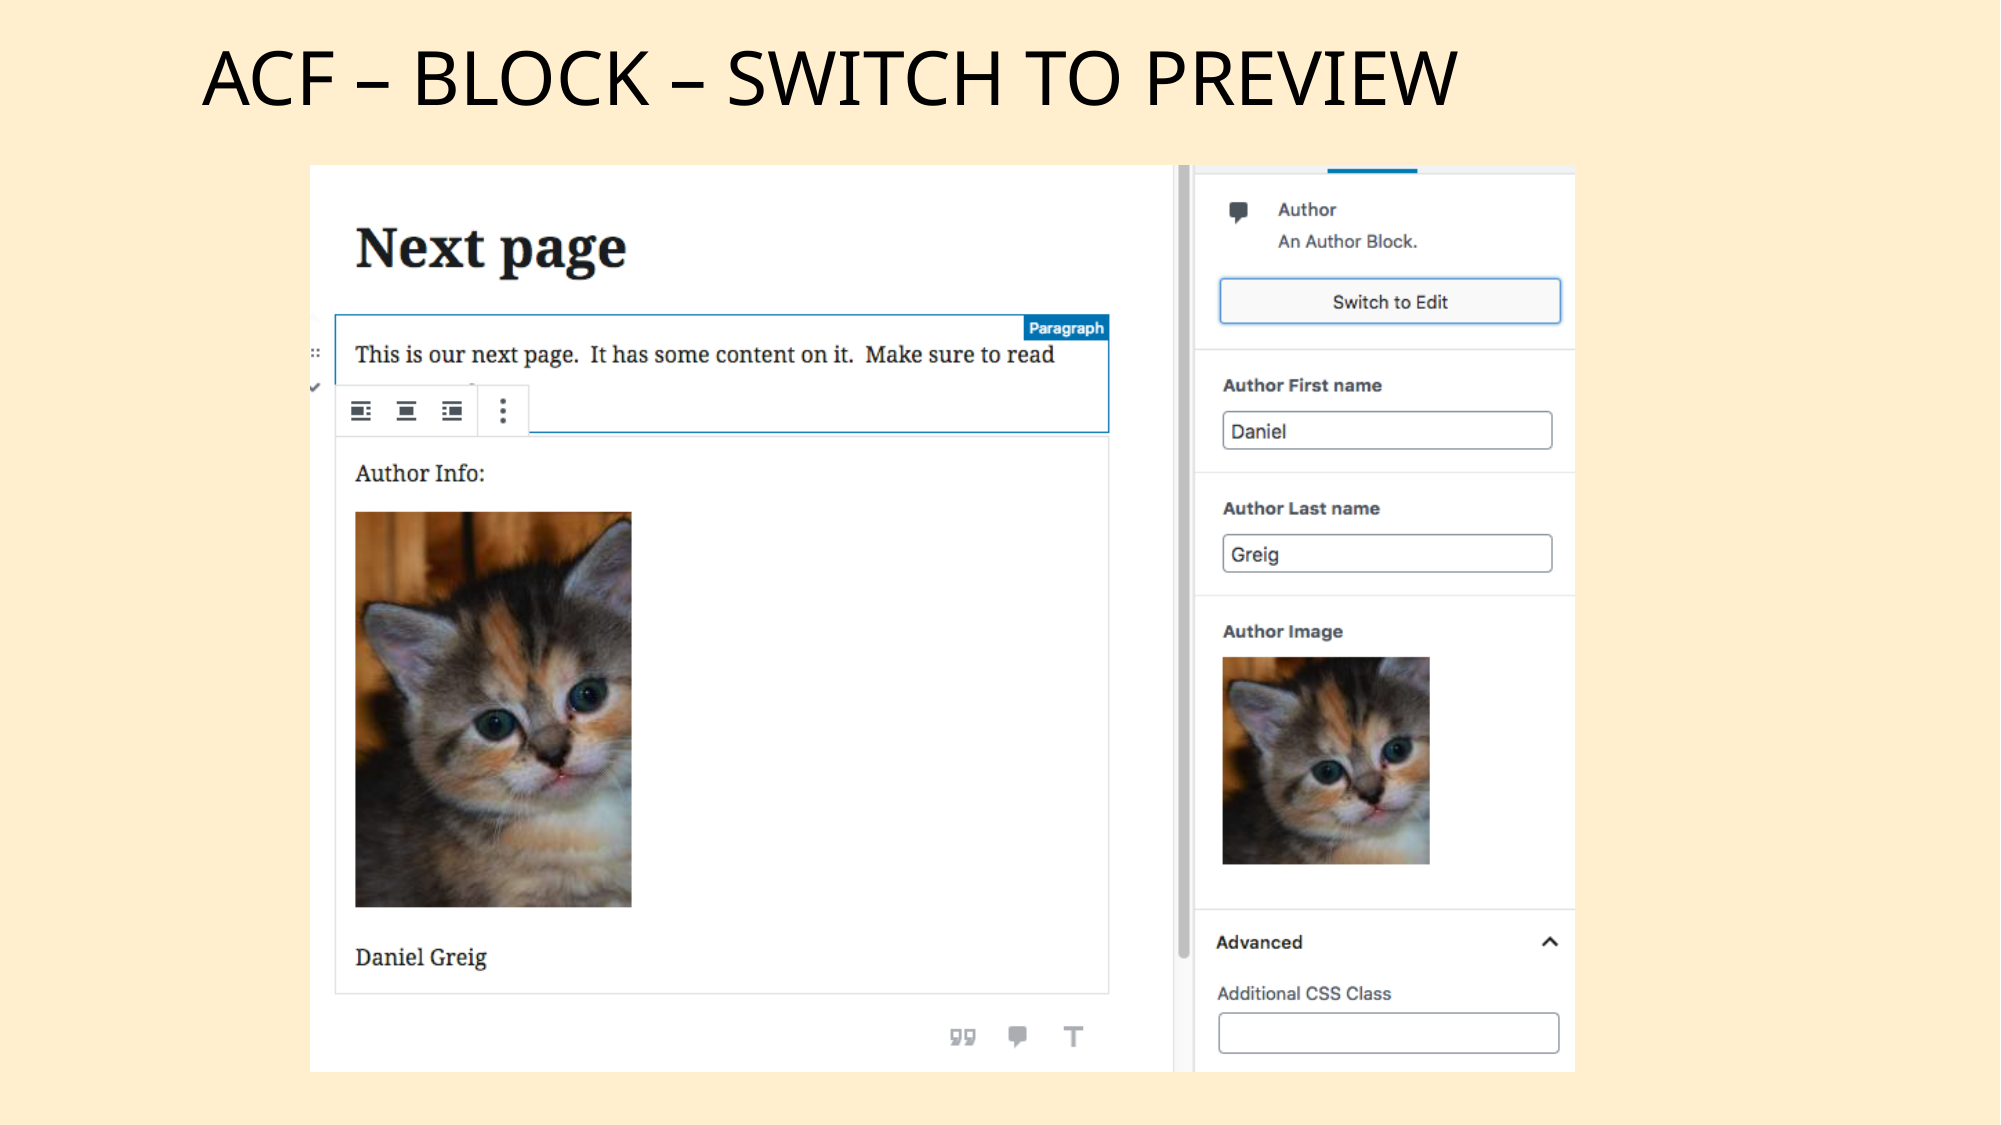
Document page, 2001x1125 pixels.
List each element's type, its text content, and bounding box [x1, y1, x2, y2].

title ACF – Block – Switch to preview [187, 0, 1813, 203]
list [310, 165, 1576, 1072]
